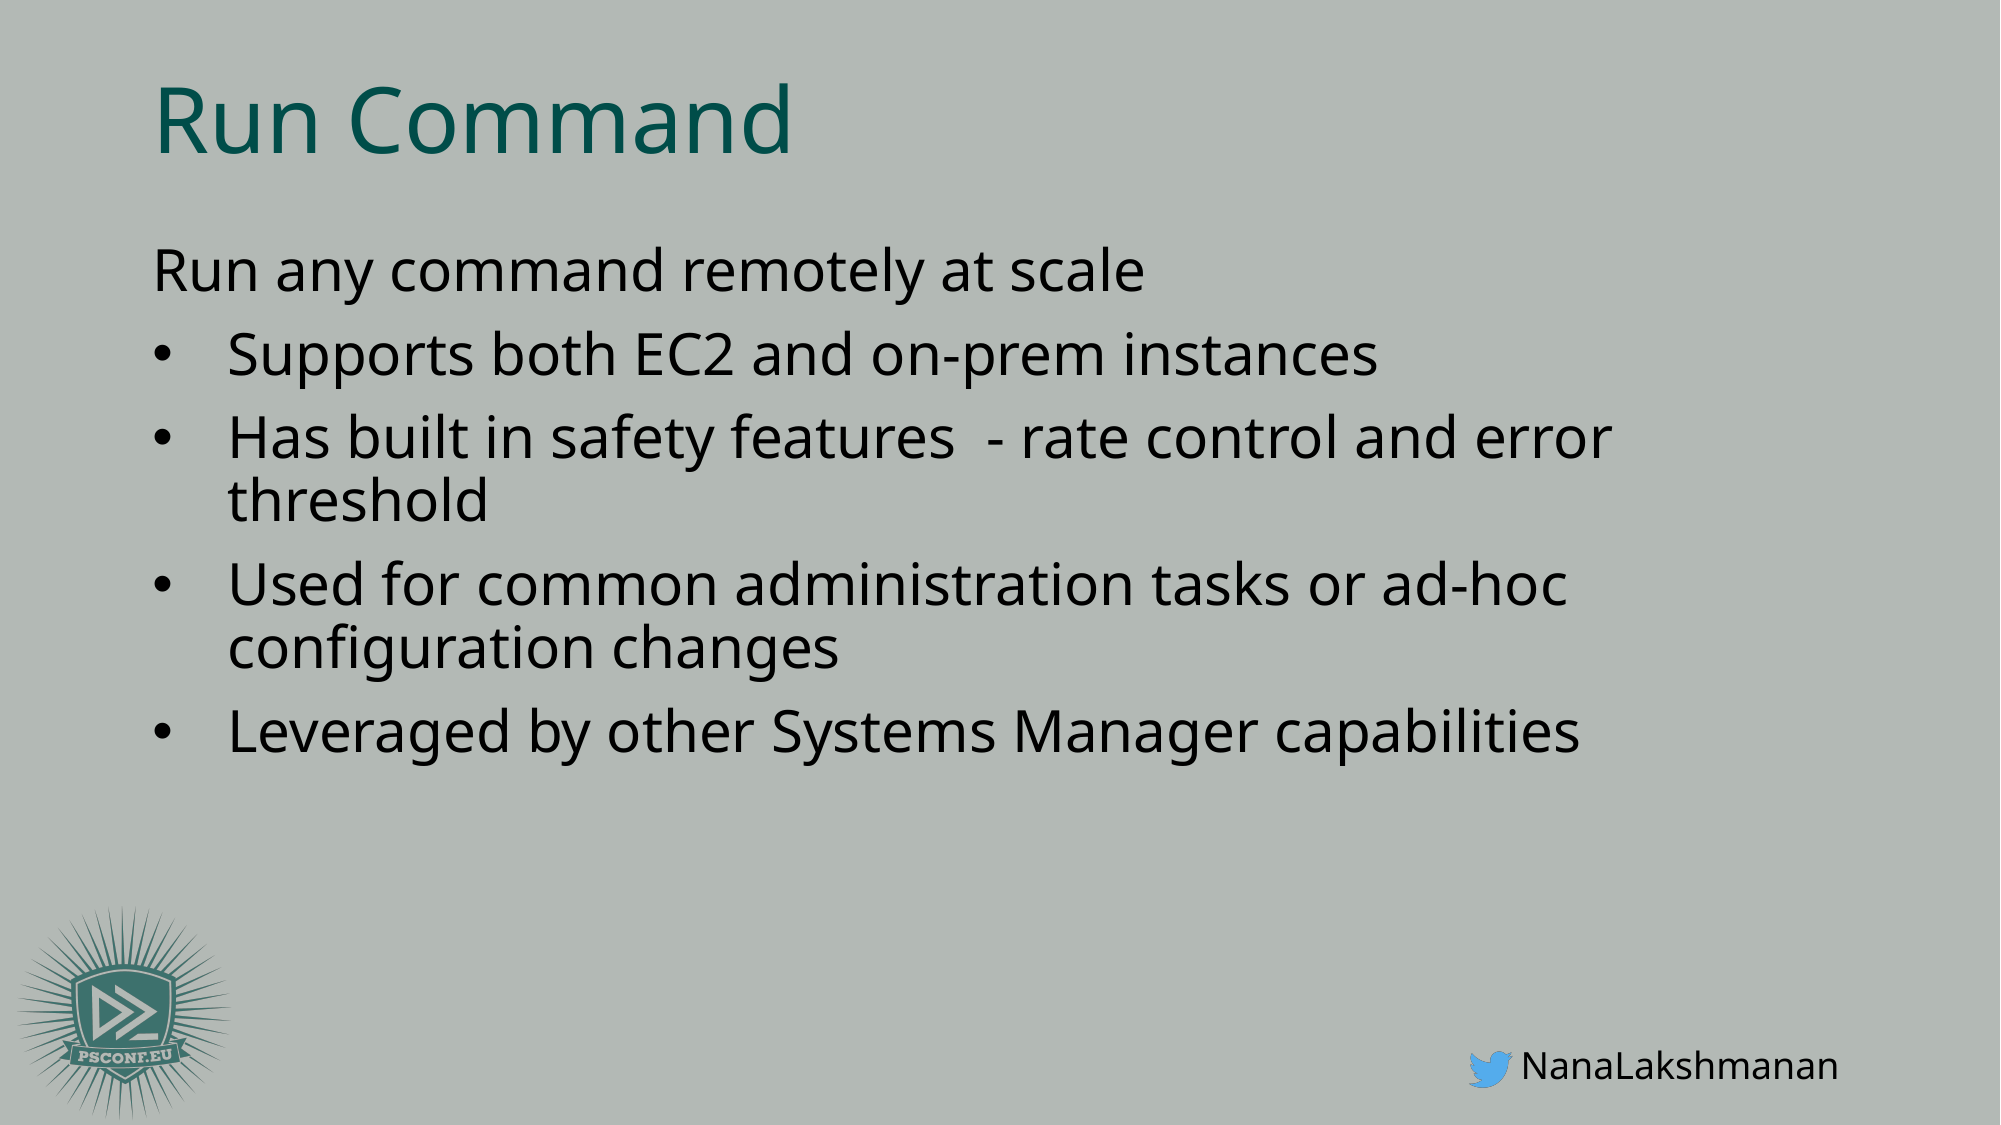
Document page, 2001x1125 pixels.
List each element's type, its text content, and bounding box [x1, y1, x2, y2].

list Run any command remotely at scale Supports both EC2 and on-prem instances Has built in safety features - rate control and error threshold Used for common administration tasks or ad-hoc configuration changes Leveraged by other Systems Manager capabilities [137, 233, 1863, 1014]
picture [1458, 1037, 1523, 1103]
title Run Command [137, 59, 1863, 188]
footer NanaLakshmanan [1505, 1037, 1863, 1098]
